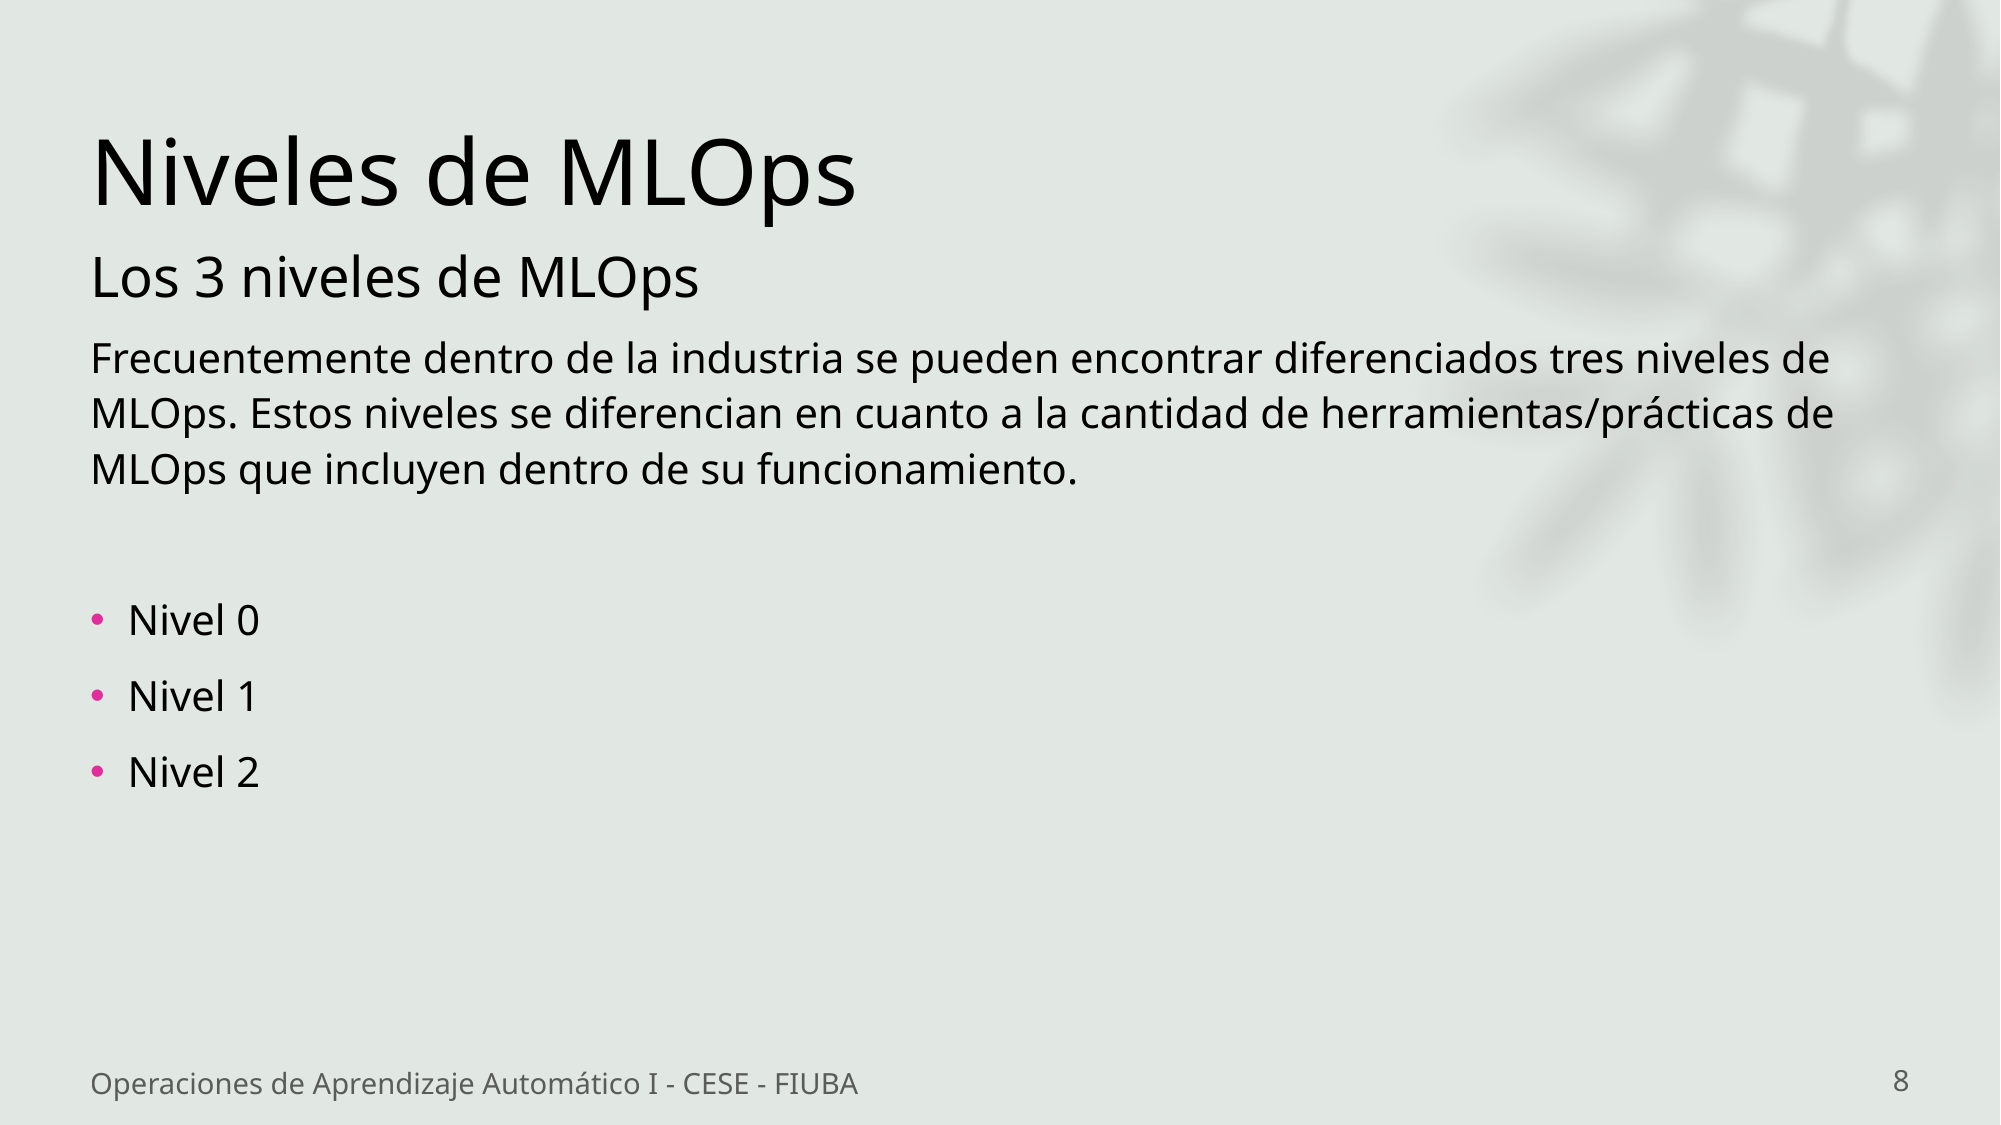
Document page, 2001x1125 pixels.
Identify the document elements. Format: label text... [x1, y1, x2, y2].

list Frecuentemente dentro de la industria se pueden encontrar diferenciados tres niveles de MLOps. Estos niveles se diferencian en cuanto a la cantidad de herramientas/prácticas de MLOps que incluyen dentro de su funcionamiento. Nivel 0 Nivel 1 Nivel 2 [75, 319, 1925, 1009]
slide_number 8 [1474, 1052, 1925, 1113]
title Niveles de MLOps [75, 60, 1863, 234]
text_box Los 3 niveles de MLOps [75, 234, 1863, 317]
footer Operaciones de Aprendizaje Automático I - CESE - FIUBA [75, 1052, 1052, 1113]
